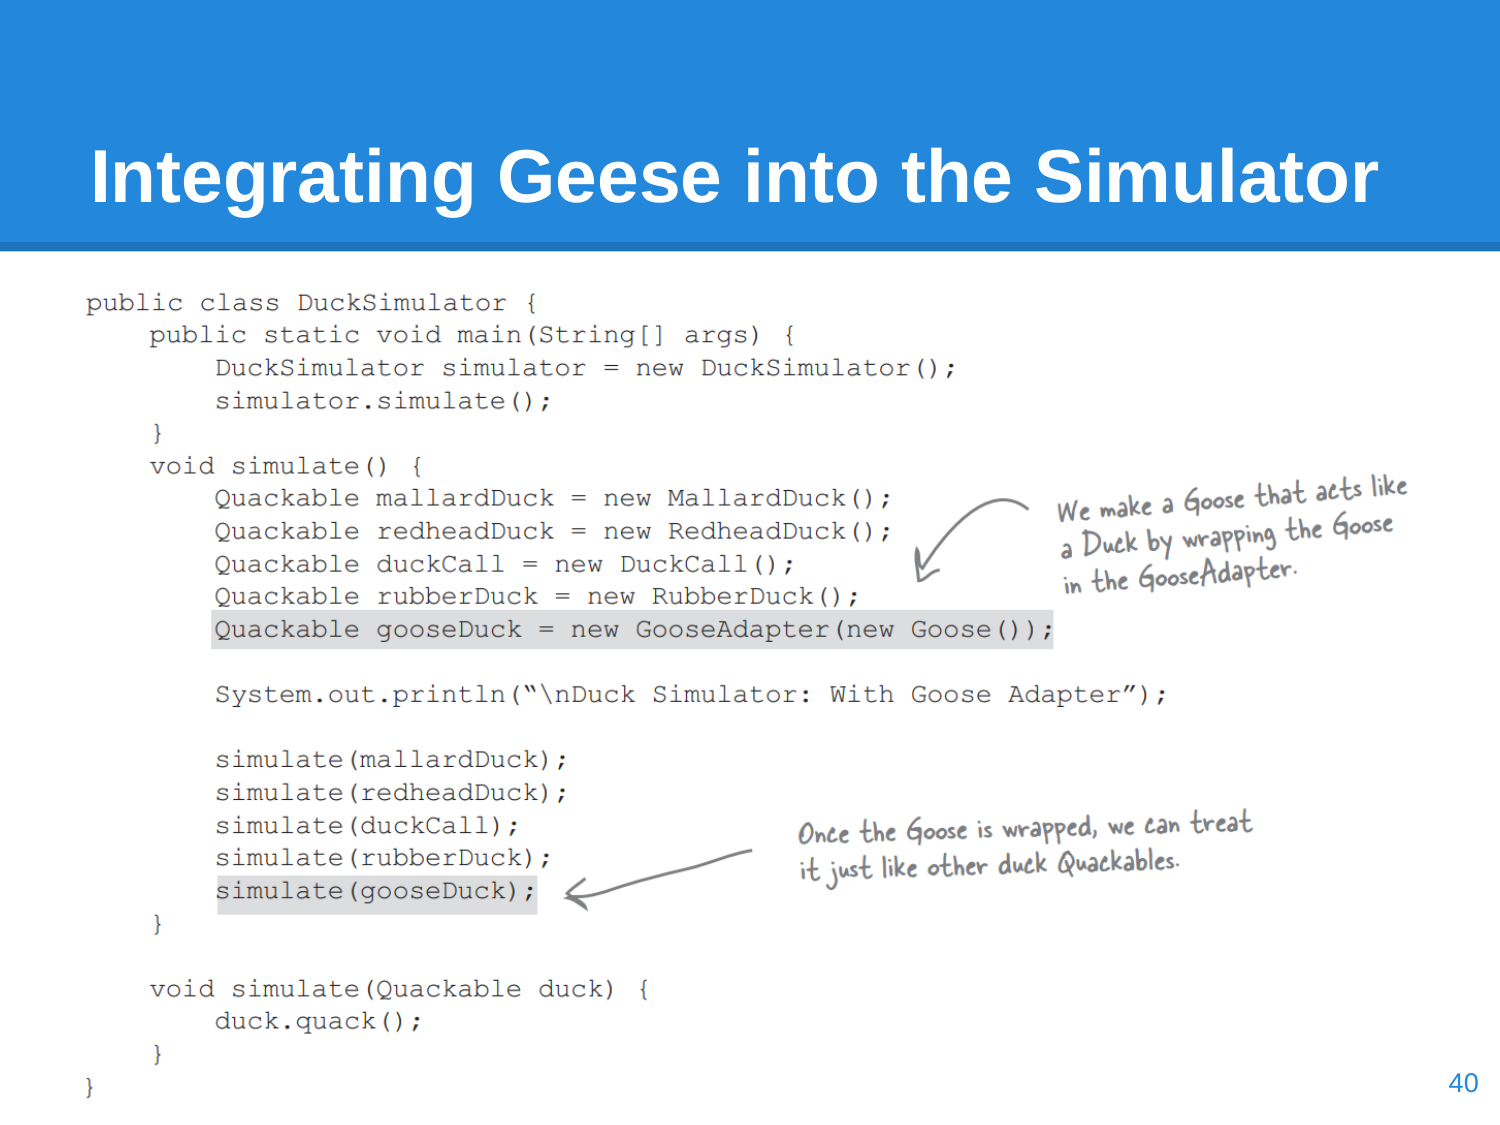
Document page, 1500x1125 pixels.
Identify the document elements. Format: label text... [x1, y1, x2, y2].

picture [72, 273, 1427, 1107]
title Integrating Geese into the Simulator [75, 45, 1425, 233]
slide_number ‹#› [1403, 1038, 1494, 1125]
